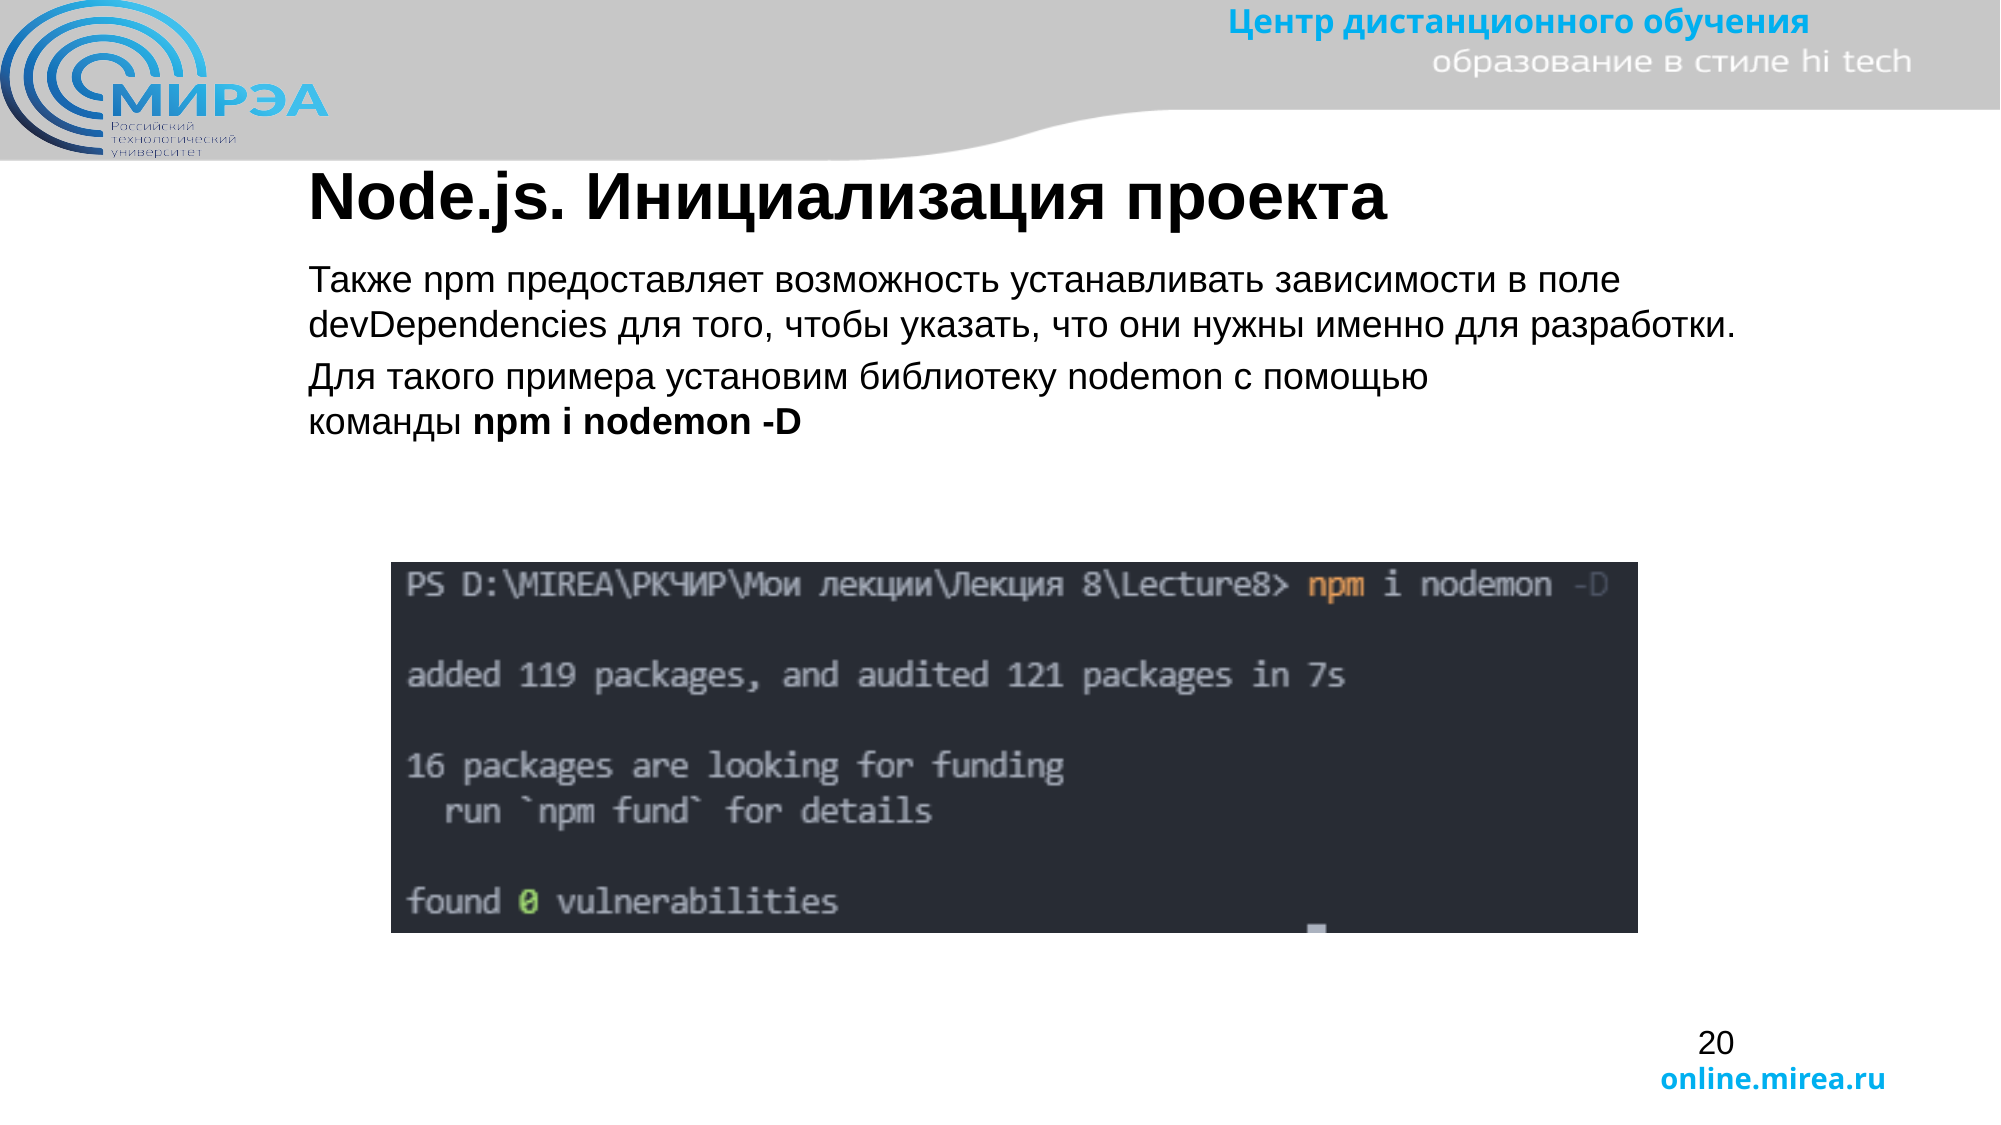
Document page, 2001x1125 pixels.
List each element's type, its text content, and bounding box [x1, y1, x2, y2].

text_box Node.js. Инициализация проекта [293, 145, 1737, 241]
text_box 20 [1400, 1013, 1750, 1058]
text_box Также npm предоставляет возможность устанавливать зависимости в поле devDependencies для того, чтобы указать, что они нужны именно для разработки. Для такого примера установим библиотеку nodemon с помощью команды npm i nodemon -D [293, 247, 1792, 458]
picture [391, 562, 1638, 933]
picture [0, 0, 329, 159]
